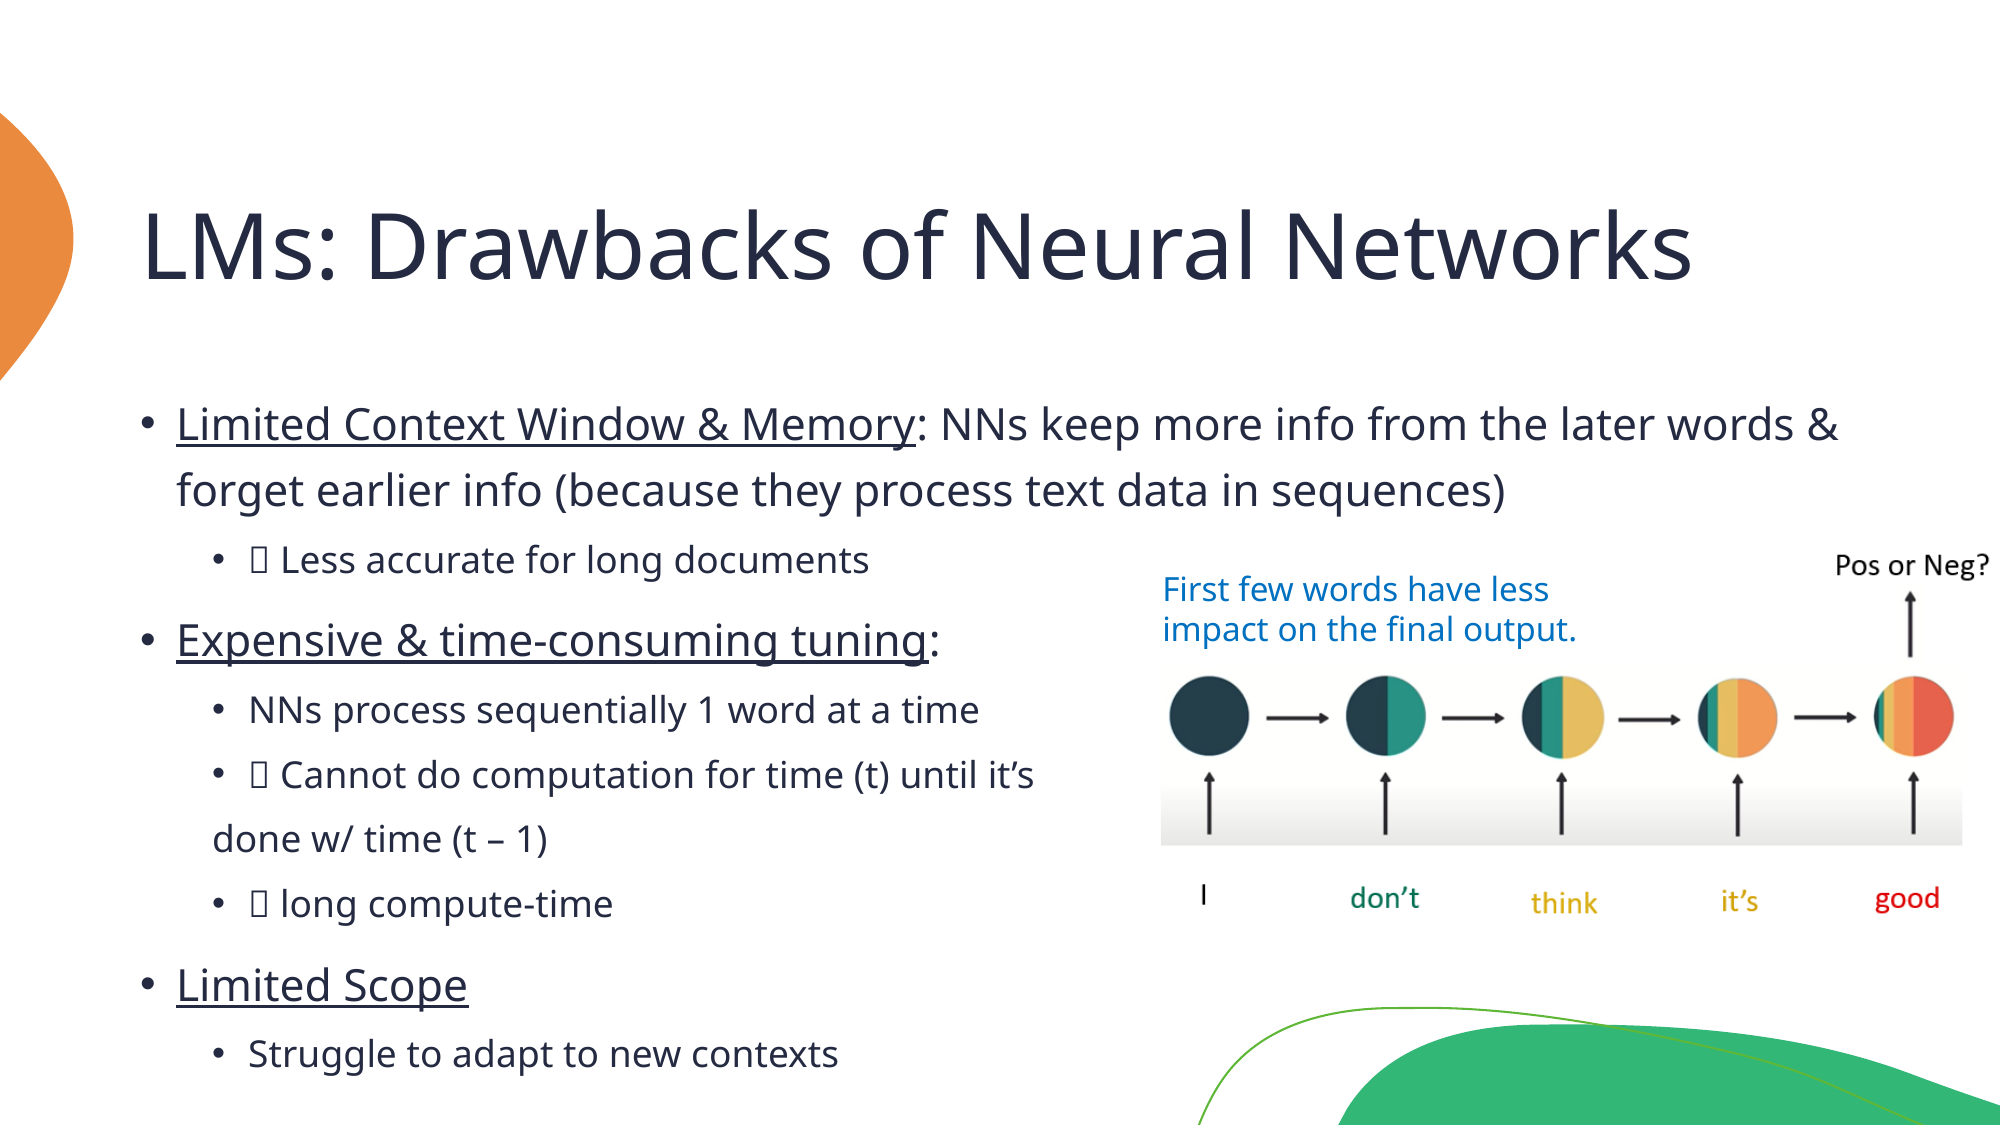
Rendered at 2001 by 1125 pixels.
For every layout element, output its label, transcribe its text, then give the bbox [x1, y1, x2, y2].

list Limited Context Window & Memory: NNs keep more info from the later words & forget earlier info (because they process text data in sequences)  Less accurate for long documents Expensive & time-consuming tuning: NNs process sequentially 1 word at a time  Cannot do computation for time (t) until it’s done w/ time (t – 1)  long compute-time Limited Scope Struggle to adapt to new contexts [125, 375, 1875, 1091]
picture [1147, 544, 2000, 922]
title LMs: Drawbacks of Neural Networks [125, 125, 1875, 375]
